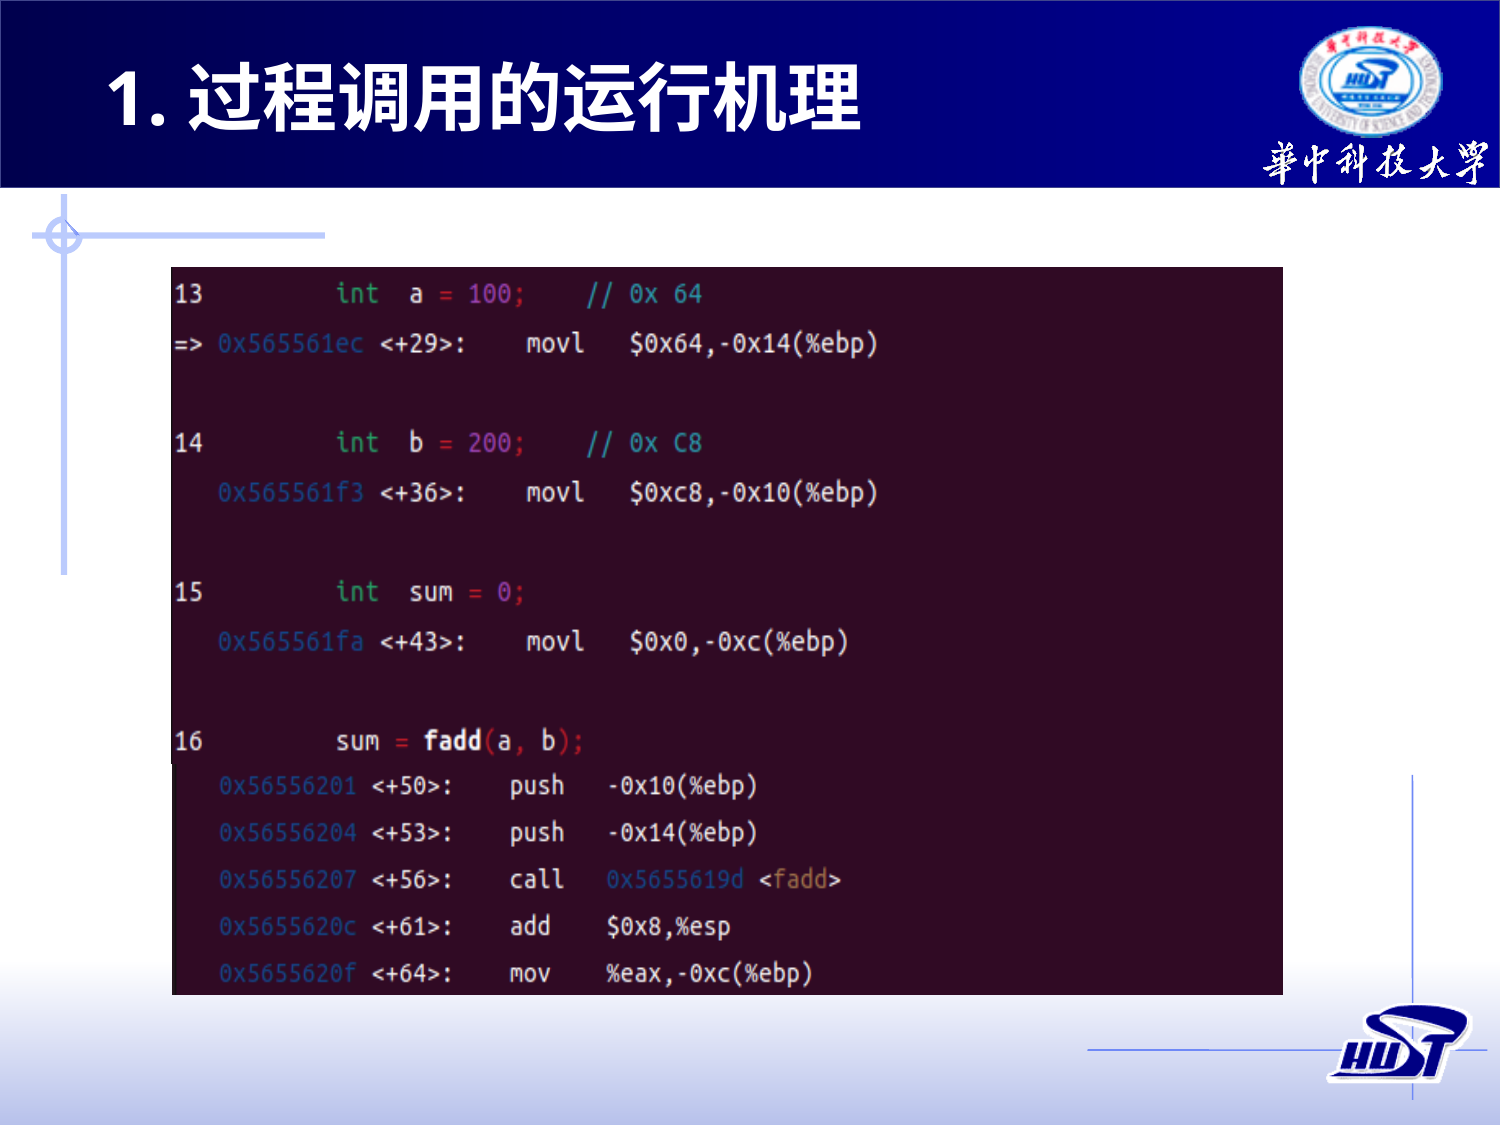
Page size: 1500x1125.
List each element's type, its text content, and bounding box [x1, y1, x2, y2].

picture [1262, 140, 1488, 185]
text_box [170, 266, 1283, 995]
picture [1299, 26, 1443, 138]
text_box 1.过程调用的运行机理 [89, 42, 1308, 148]
